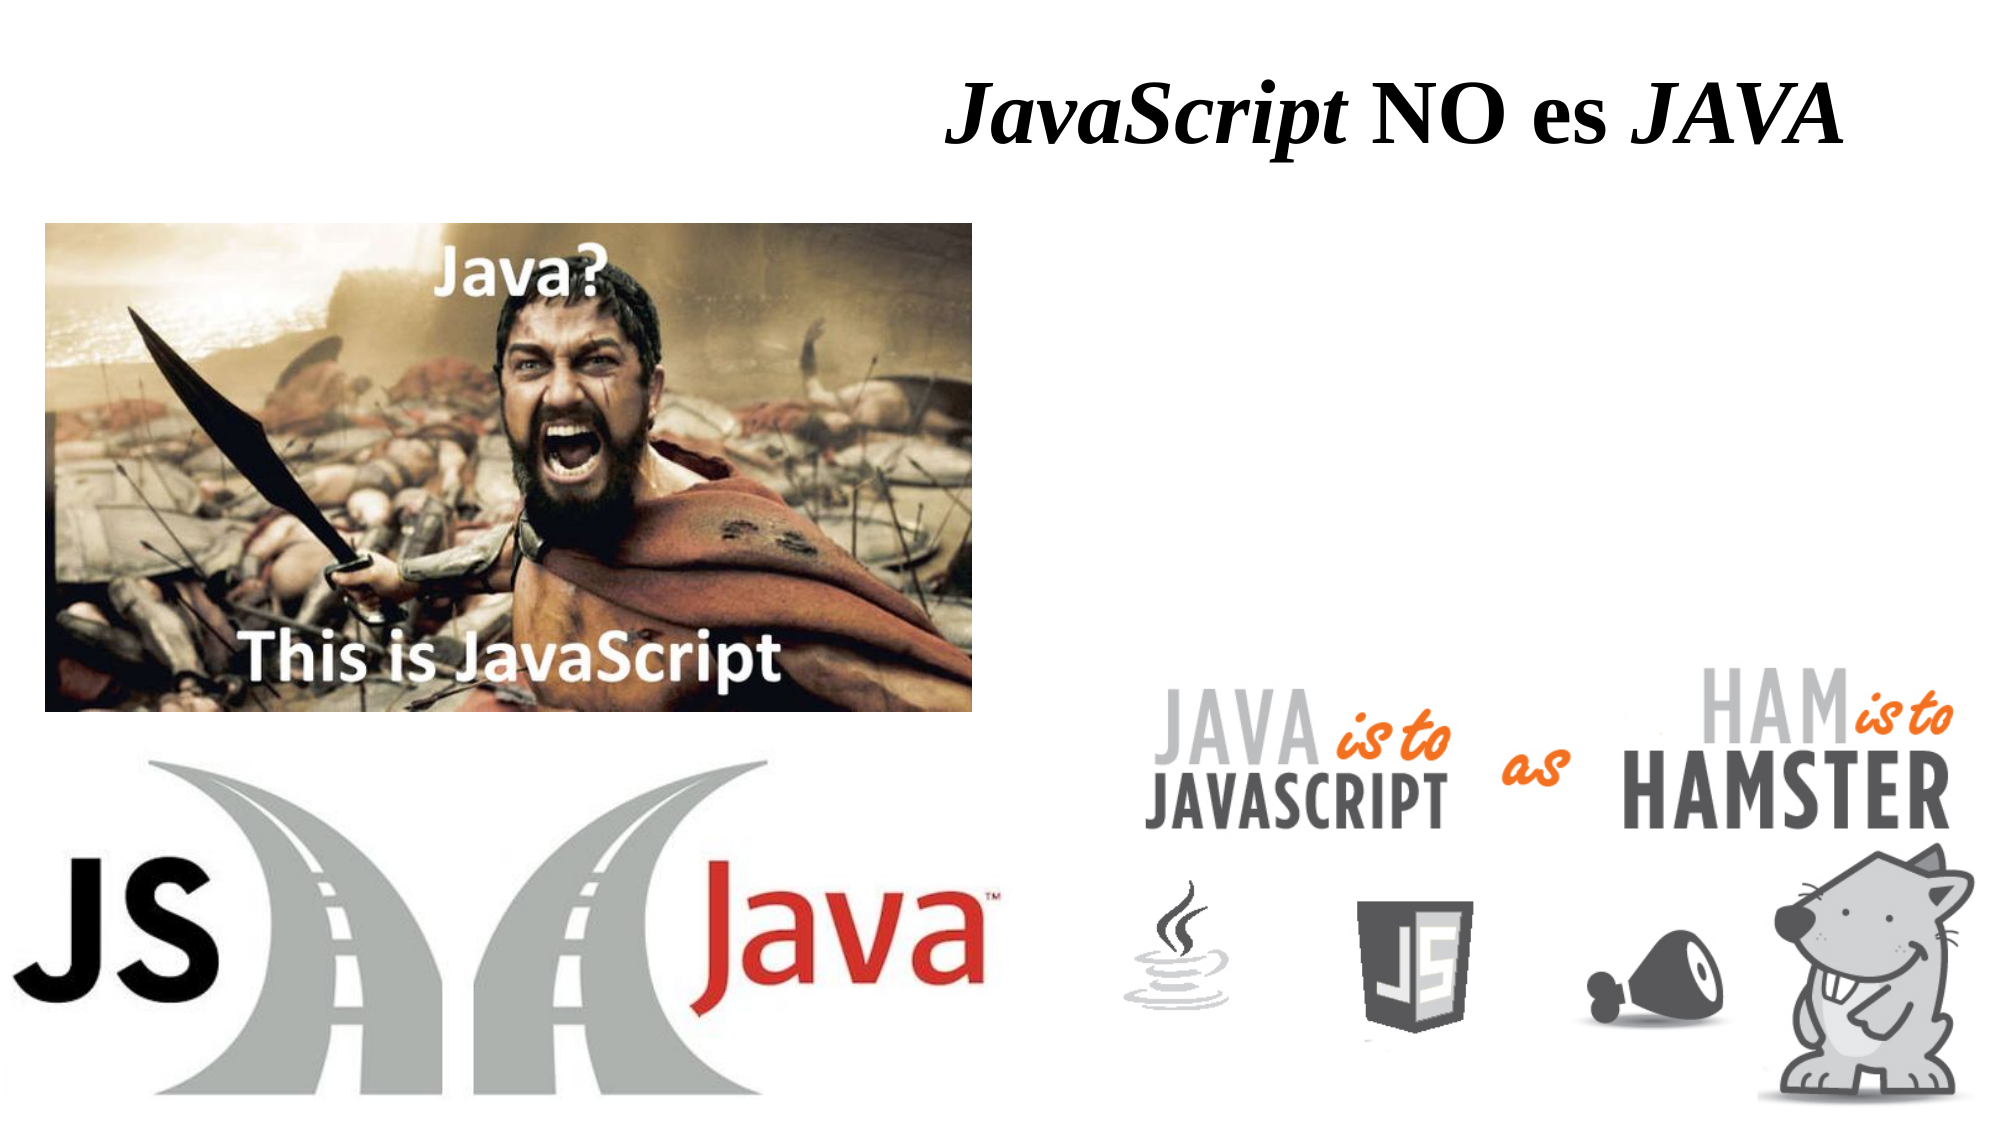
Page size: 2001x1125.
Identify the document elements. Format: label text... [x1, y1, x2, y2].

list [45, 223, 972, 712]
picture [0, 737, 1018, 1125]
title JavaScript NO es JAVA [137, 59, 1863, 278]
picture [1073, 630, 2000, 1125]
